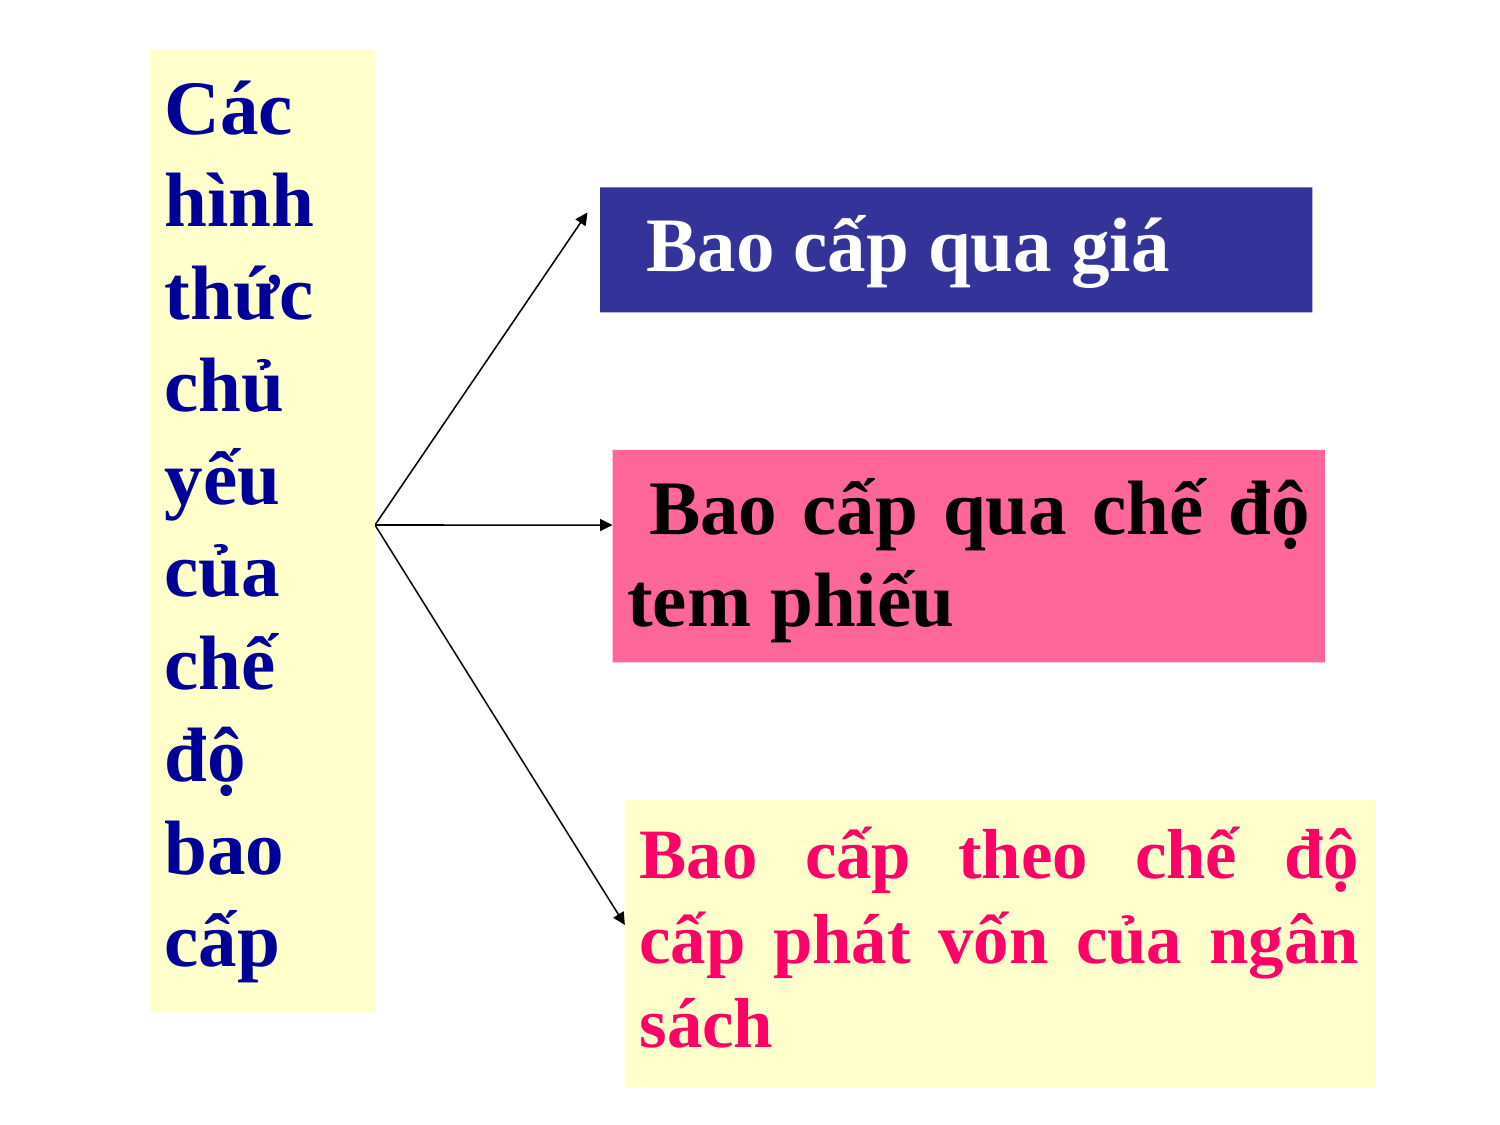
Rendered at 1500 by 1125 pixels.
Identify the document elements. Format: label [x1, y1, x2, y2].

text_box [149, 49, 1375, 1088]
